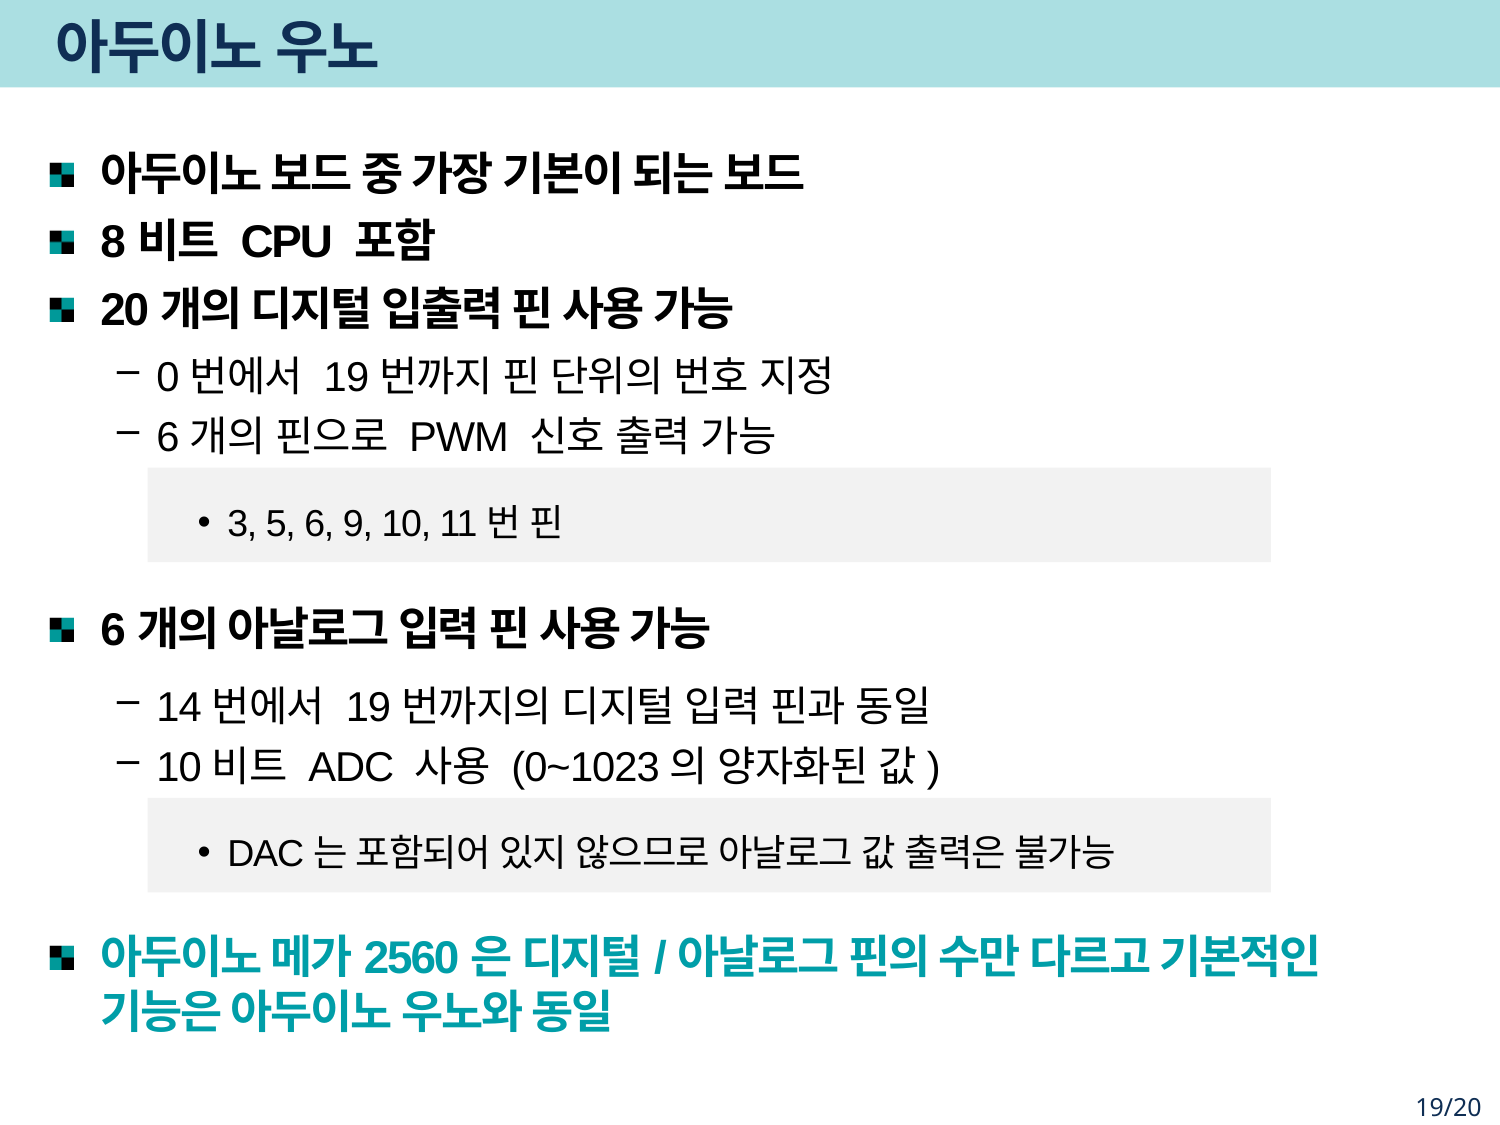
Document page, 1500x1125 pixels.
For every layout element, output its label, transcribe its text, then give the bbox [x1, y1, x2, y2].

text_box DAC는 포함되어 있지 않으므로 아날로그 값 출력은 불가능 [182, 812, 1250, 882]
title 아두이노 우노 [40, 5, 1288, 84]
text_box 아두이노 보드 중 가장 기본이 되는 보드 8비트 CPU 포함 20개의 디지털 입출력 핀 사용 가능 [29, 137, 1433, 342]
picture [44, 225, 74, 254]
text_box [145, 466, 1273, 564]
picture [44, 292, 74, 322]
picture [44, 612, 74, 642]
picture [44, 940, 74, 970]
picture [44, 157, 74, 187]
text_box 아두이노 메가2560은 디지털/아날로그 핀의 수만 다르고 기본적인 기능은 아두이노 우노와 동일 [29, 920, 1433, 1046]
text_box [145, 796, 1273, 894]
text_box 0번에서 19번까지 핀 단위의 번호 지정 6개의 핀으로 PWM 신호 출력 가능 [100, 332, 1376, 468]
text_box 6개의 아날로그 입력 핀 사용 가능 [29, 592, 1433, 662]
text_box 3, 5, 6, 9, 10, 11번 핀 [182, 482, 1250, 552]
text_box 14번에서 19번까지의 디지털 입력 핀과 동일 10비트 ADC 사용 (0~1023의 양자화된 값) [100, 662, 1376, 798]
